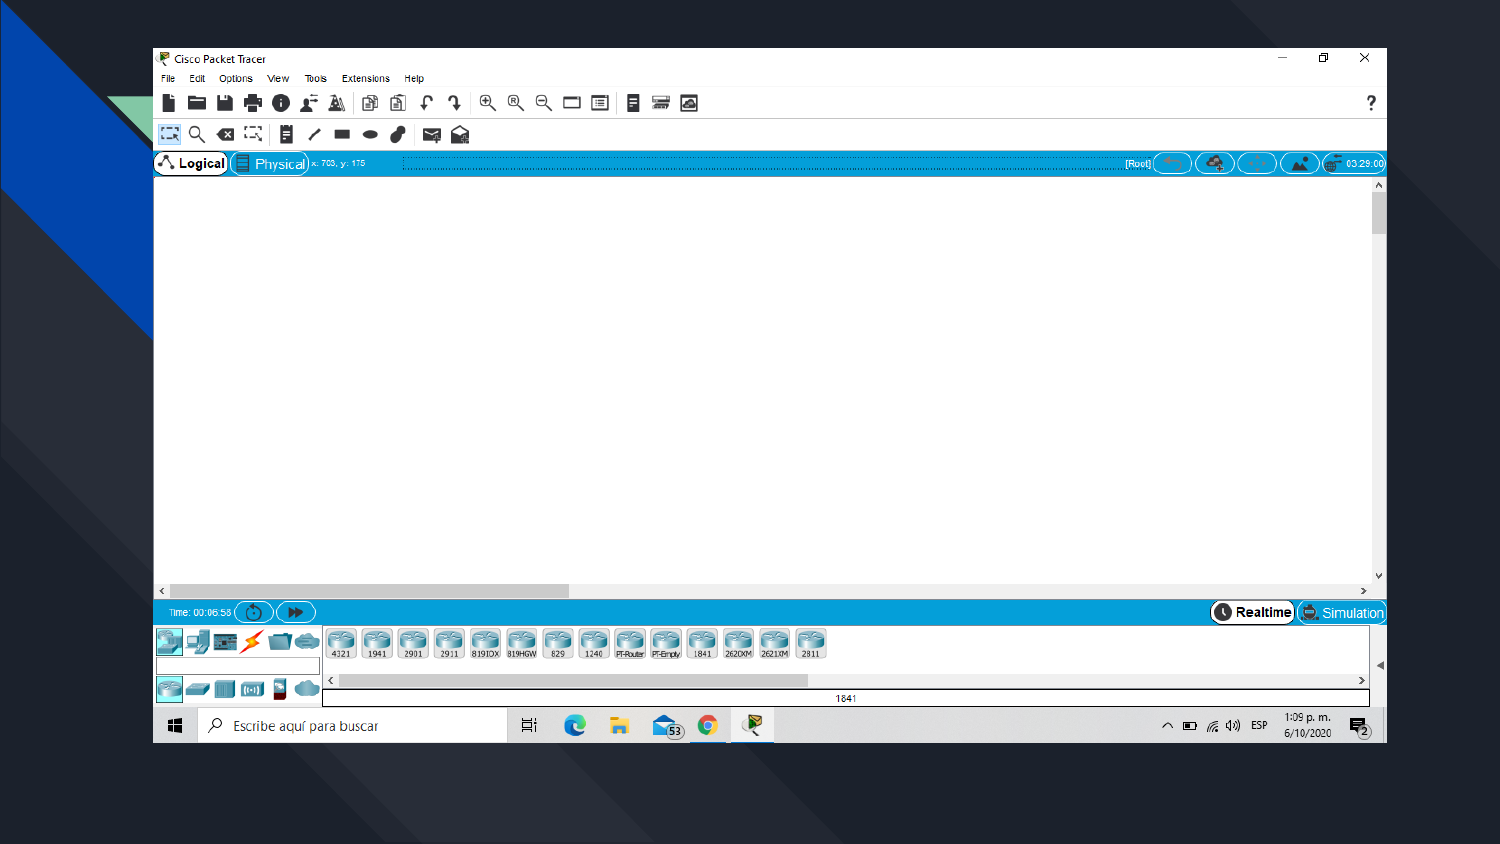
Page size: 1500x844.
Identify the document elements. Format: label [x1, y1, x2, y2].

picture [153, 48, 1388, 744]
picture [289, 609, 301, 616]
picture [1165, 158, 1176, 162]
picture [1207, 156, 1223, 171]
picture [1303, 605, 1318, 619]
picture [1293, 163, 1306, 170]
